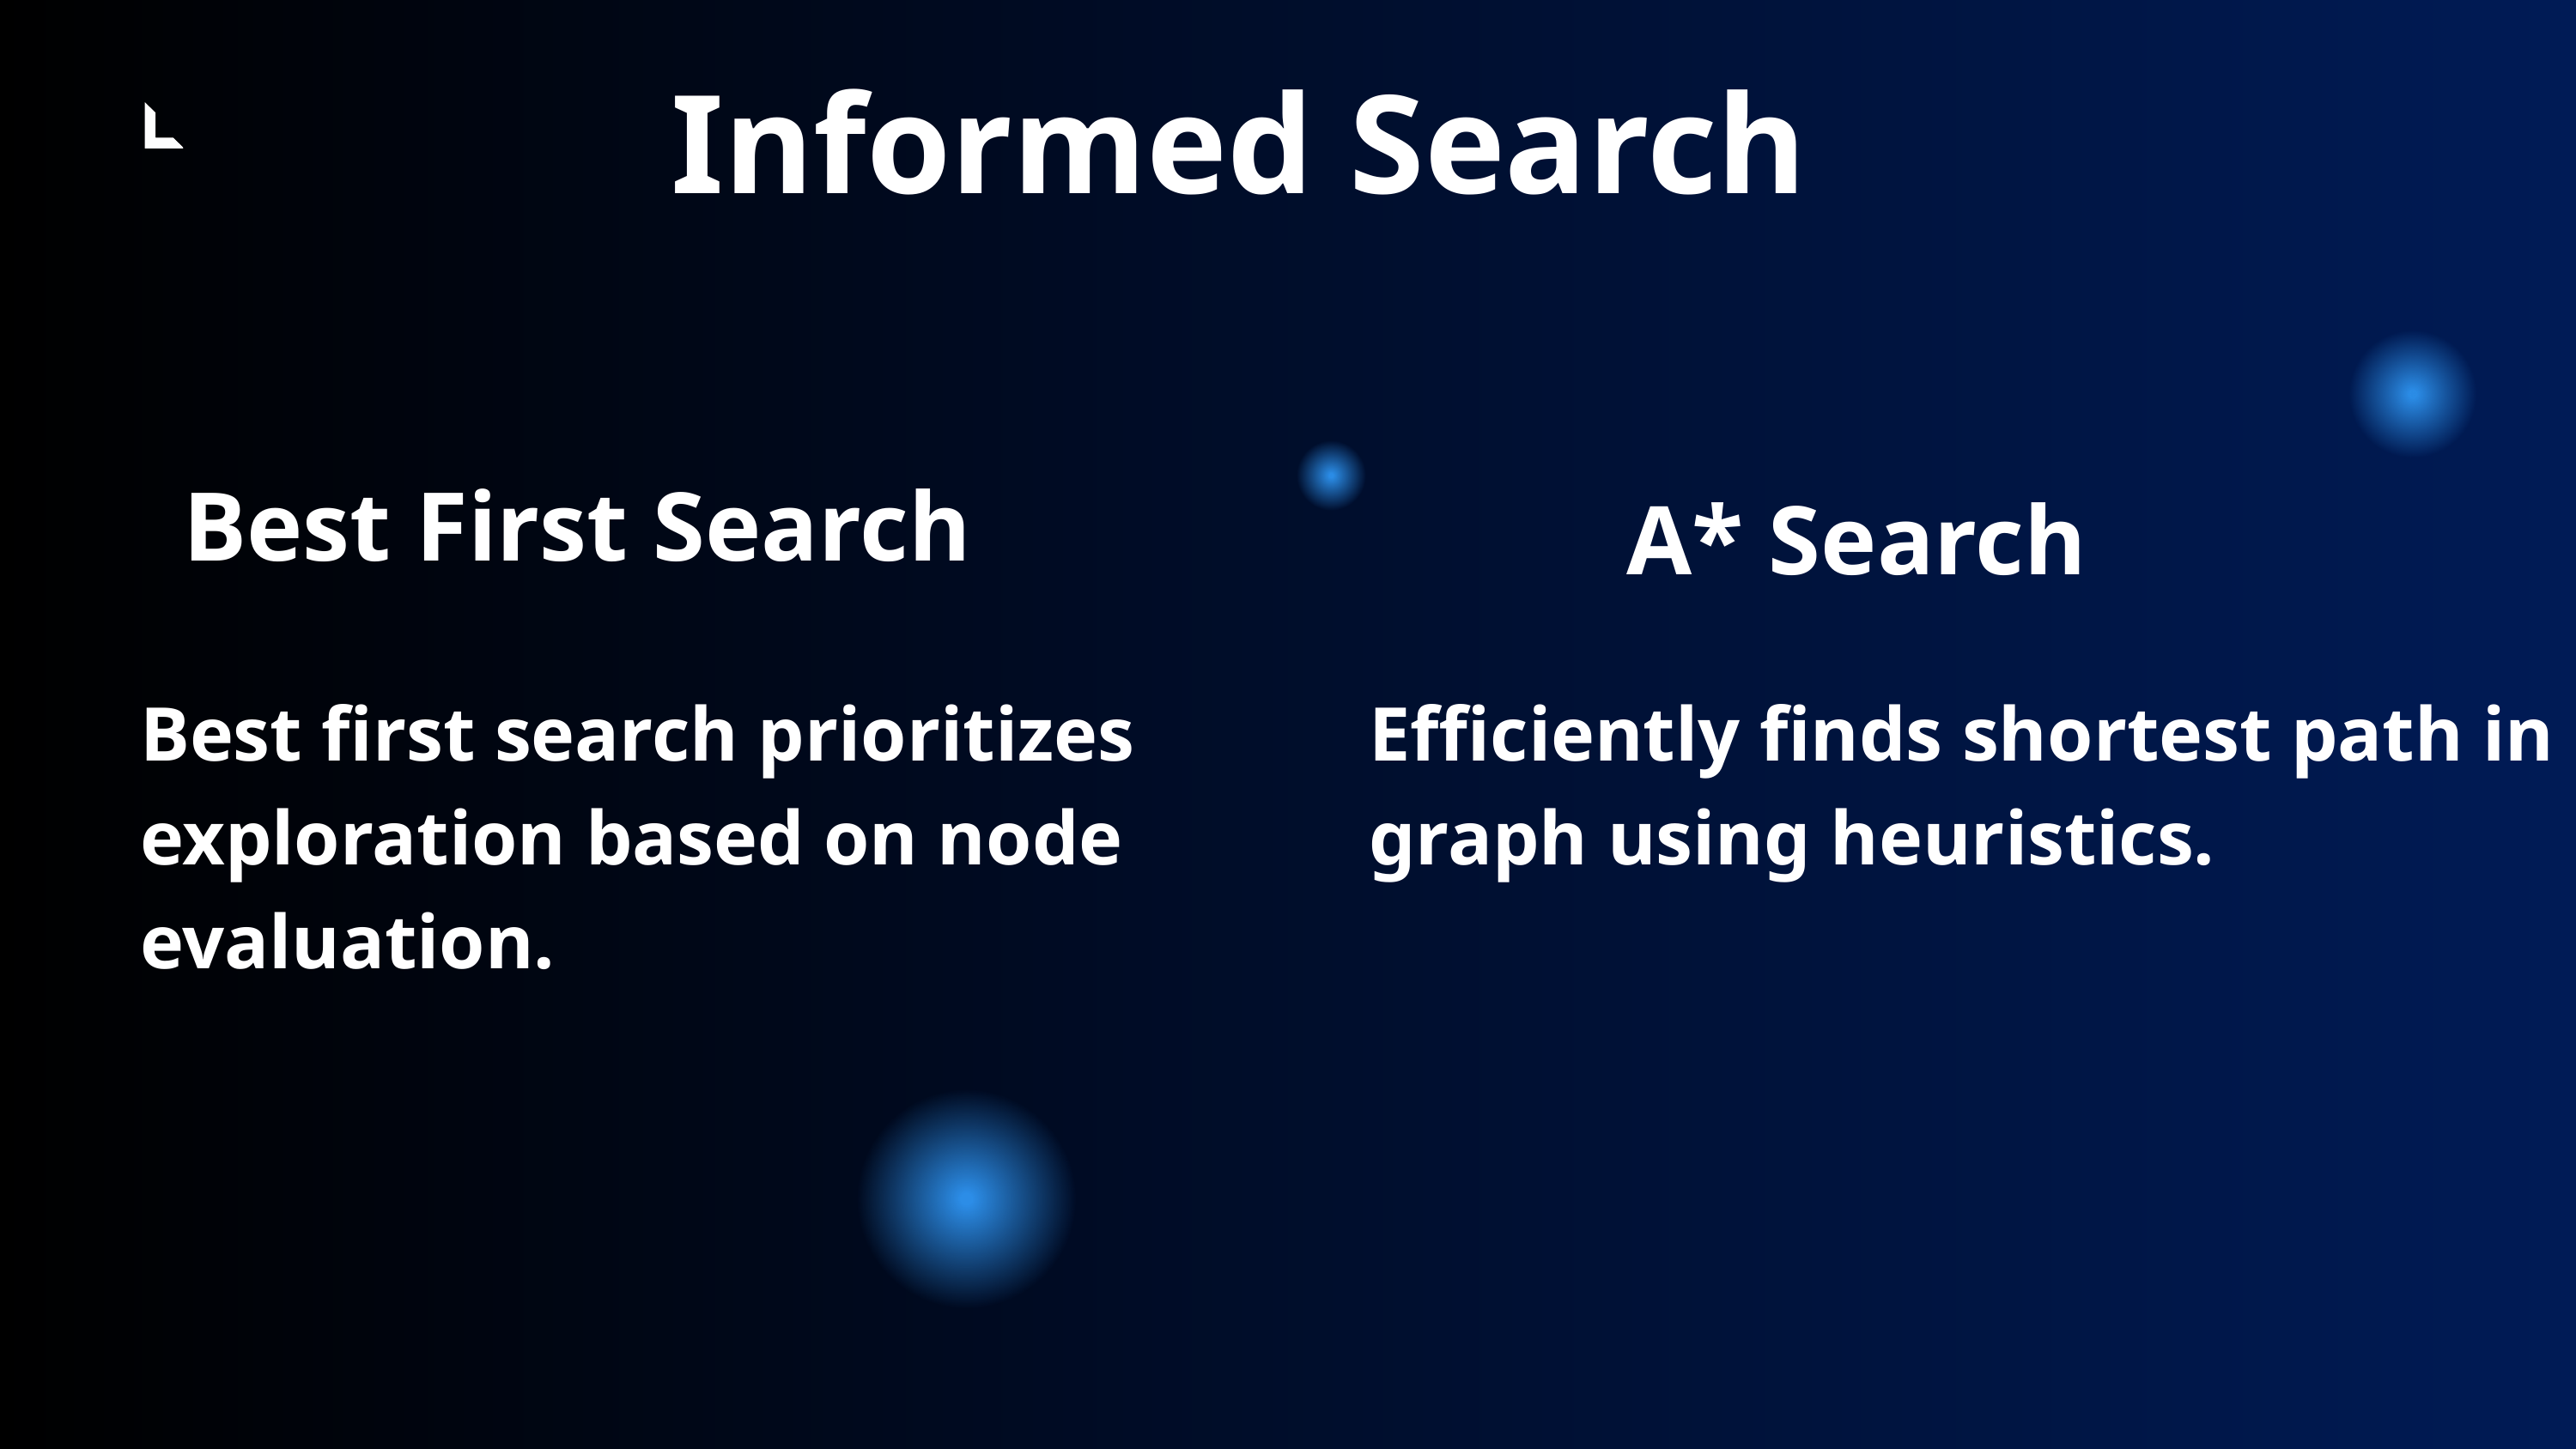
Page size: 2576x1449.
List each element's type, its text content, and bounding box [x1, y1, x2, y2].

text_box Informed Search [0, 0, 2576, 221]
text_box Best first search prioritizes exploration based on node evaluation. [140, 672, 1288, 984]
text_box Best First Search [183, 478, 1010, 580]
text_box [846, 1078, 1087, 1319]
text_box [2342, 324, 2483, 464]
text_box [1293, 437, 1370, 514]
text_box A* Search [1443, 432, 2270, 594]
text_box Efficiently finds shortest path in graph using heuristics. [1369, 672, 2576, 880]
